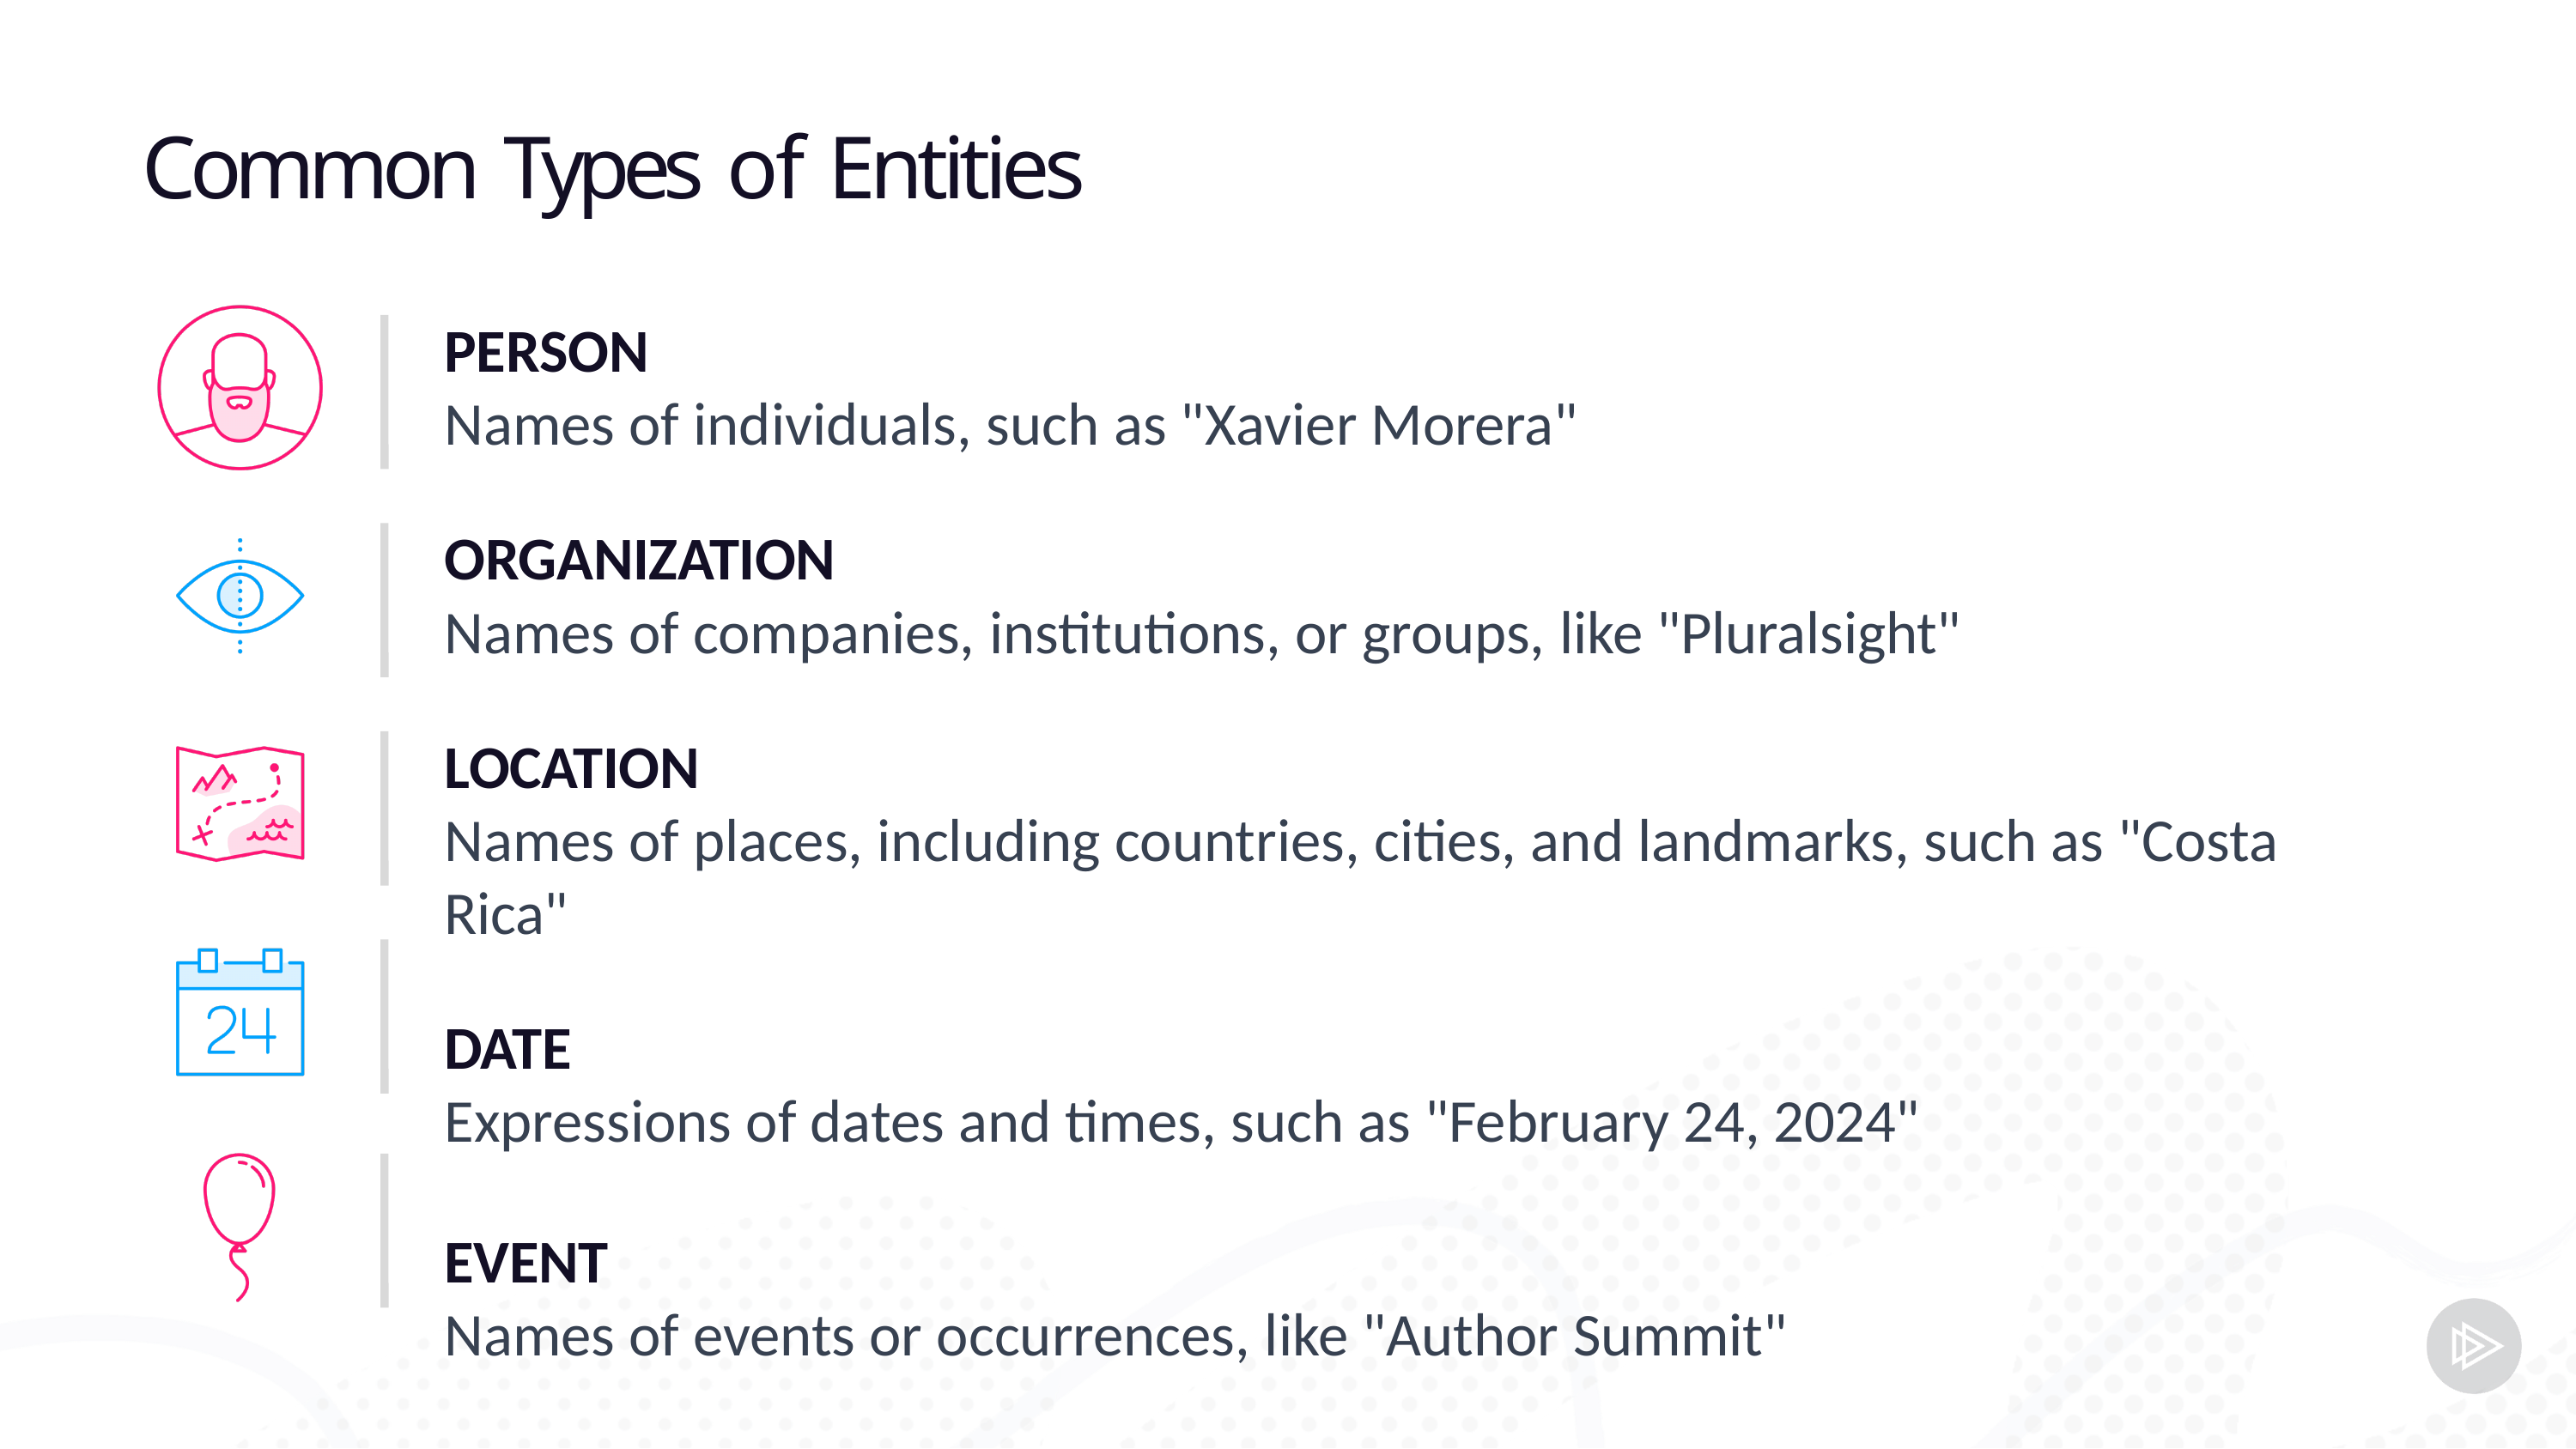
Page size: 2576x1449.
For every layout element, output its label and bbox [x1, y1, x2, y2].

text_box [0, 0, 2576, 1449]
text_box [154, 301, 326, 1313]
